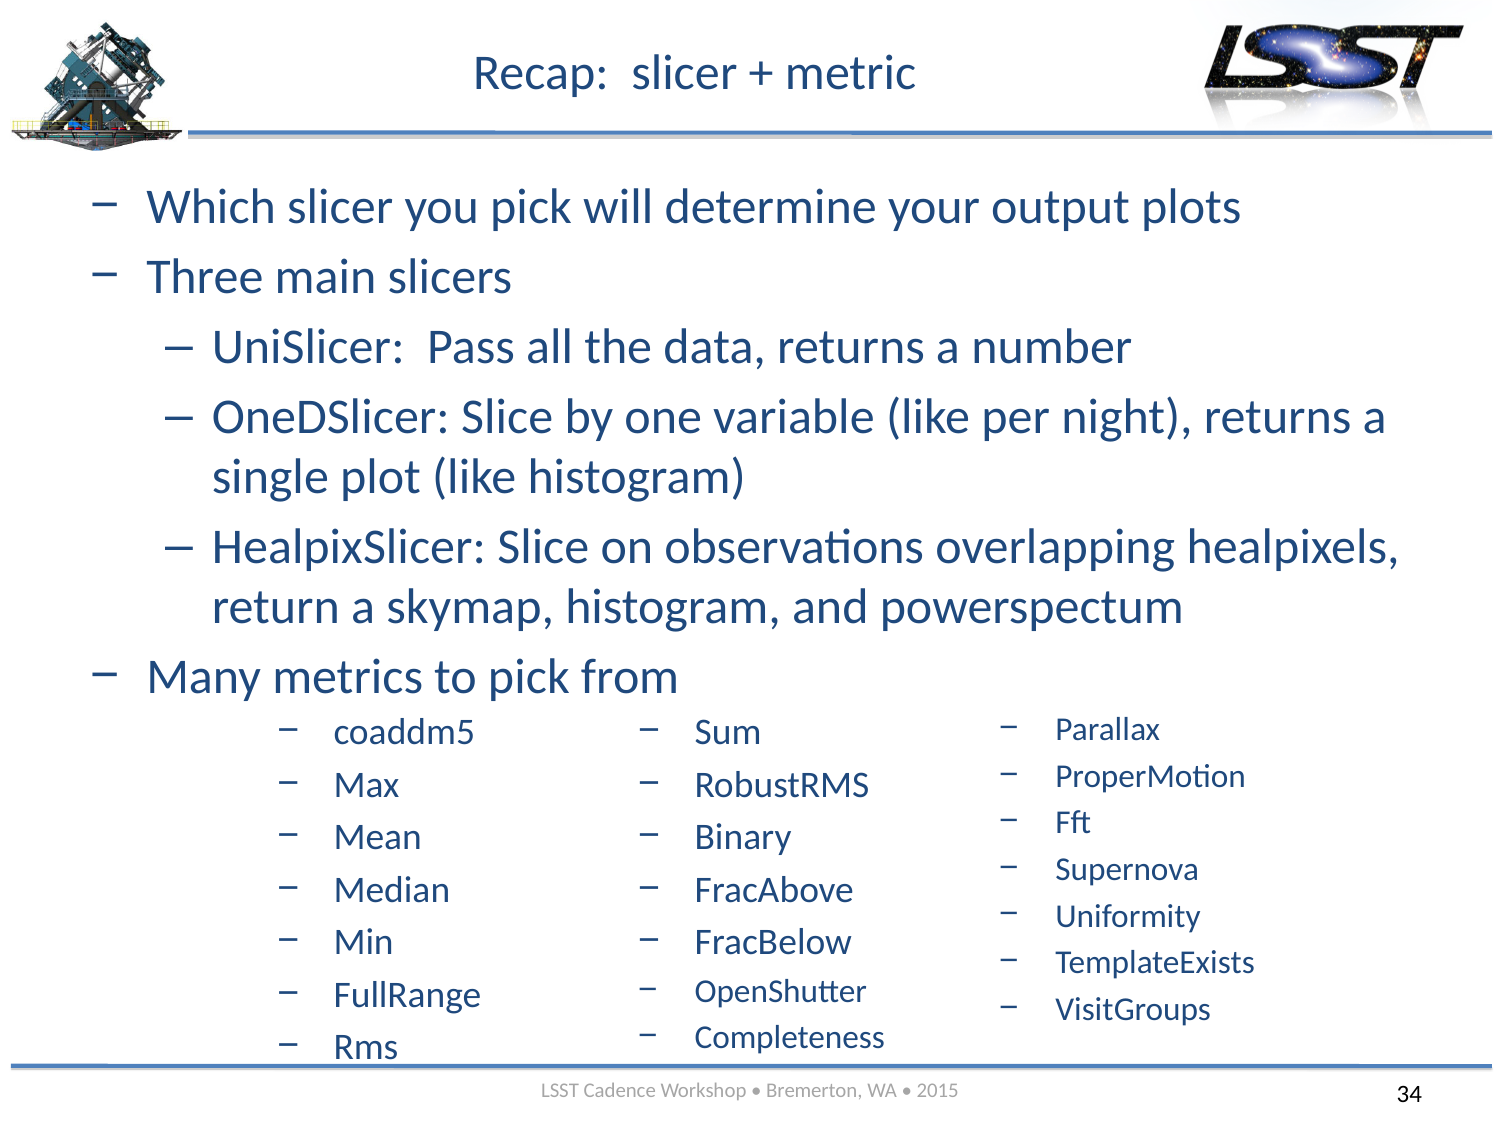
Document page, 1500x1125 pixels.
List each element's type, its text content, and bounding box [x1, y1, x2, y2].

list Which slicer you pick will determine your output plots Three main slicers UniSlicer: Pass all the data, returns a number OneDSlicer: Slice by one variable (like per night), returns a single plot (like histogram) HealpixSlicer: Slice on observations overlapping healpixels, return a skymap, histogram, and powerspectum Many metrics to pick from [74, 166, 1426, 1038]
picture [10, 14, 188, 151]
text_box coaddm5 Max Mean Median Min FullRange Rms Sum RobustRMS Binary FracAbove FracBelow OpenShutter Completeness Parallax ProperMotion Fft Supernova Uniformity TemplateExists VisitGroups [262, 699, 1375, 1088]
picture [1166, 0, 1492, 184]
title Recap: slicer + metric [186, 23, 1203, 116]
